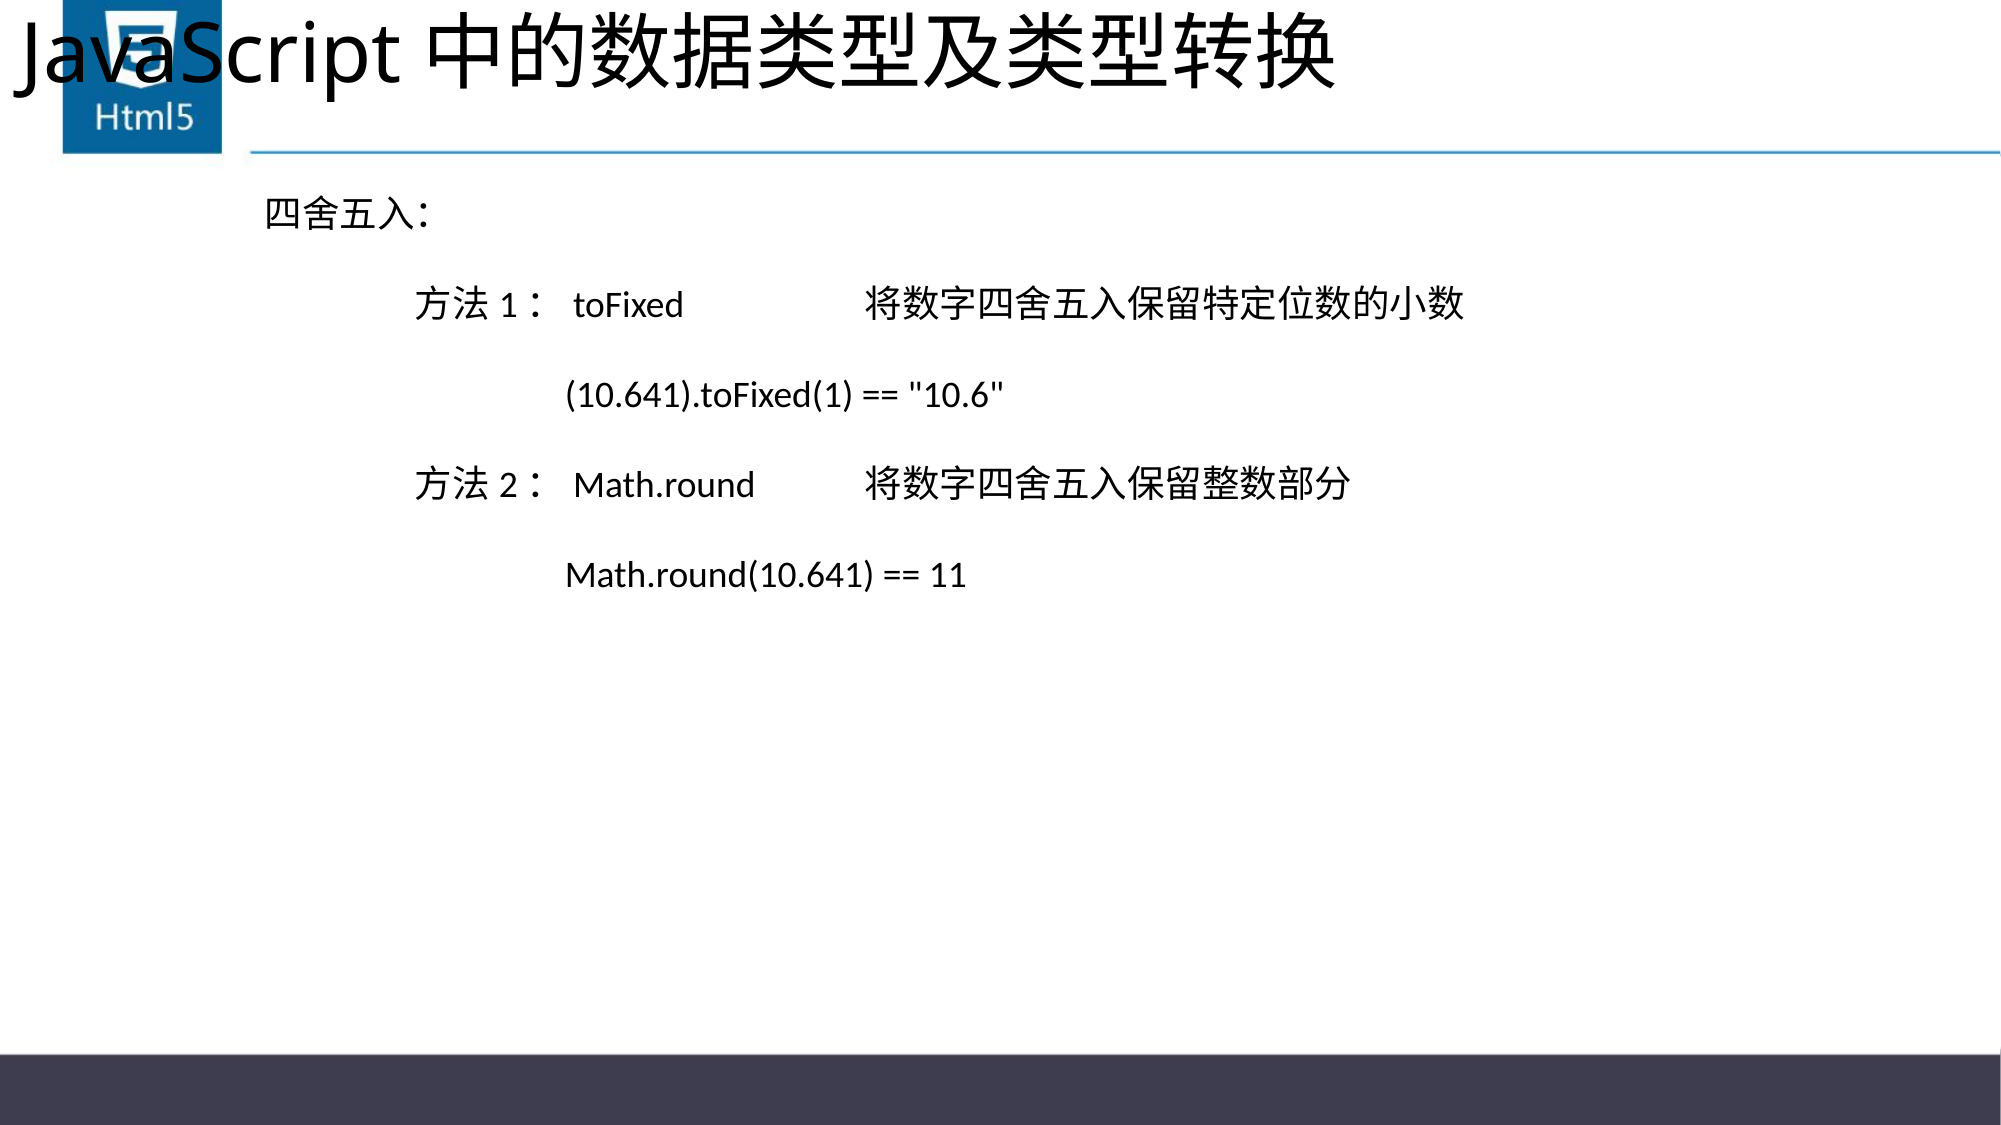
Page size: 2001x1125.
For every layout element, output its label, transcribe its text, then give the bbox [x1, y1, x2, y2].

title JavaScript中的数据类型及类型转换 [6, 3, 1997, 152]
picture [0, 0, 2001, 1125]
list 四舍五入： 方法1：toFixed 将数字四舍五入保留特定位数的小数 (10.641).toFixed(1) == "10.6" 方法2：Math.round 将数字四舍五入保留整数部分 Math.round(10.641) == 11 [249, 182, 1980, 1019]
